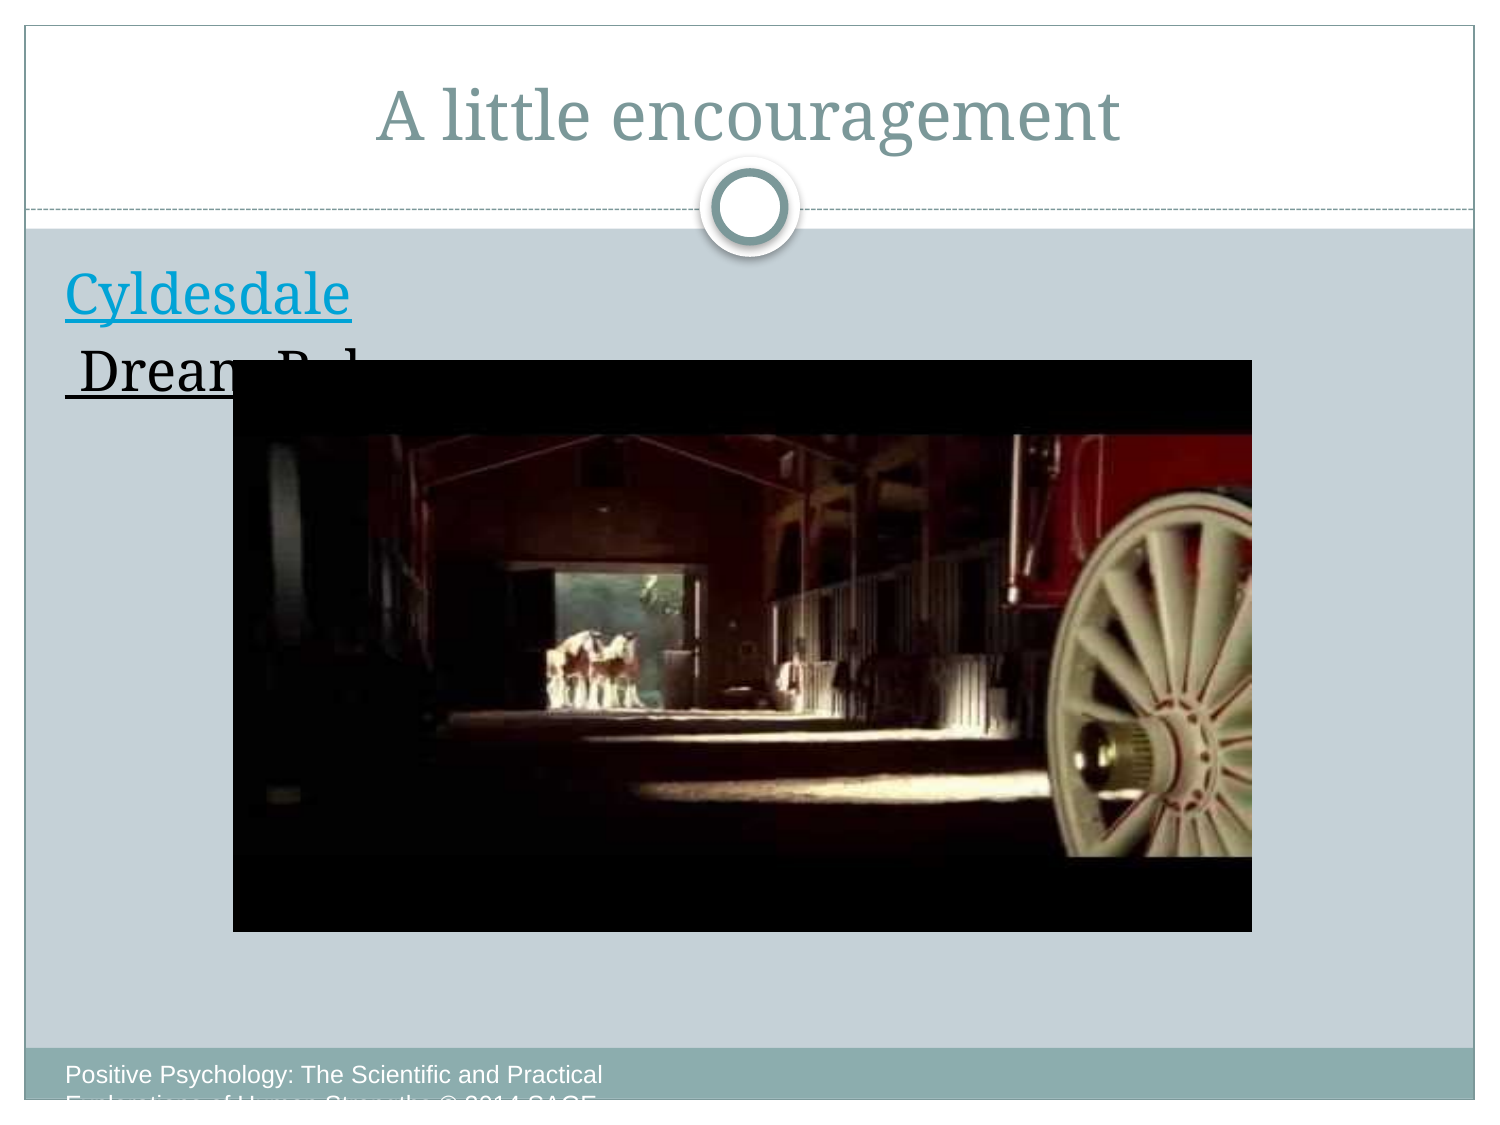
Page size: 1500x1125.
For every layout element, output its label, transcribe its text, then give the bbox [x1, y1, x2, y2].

list Cyldesdale Dream Baby [49, 250, 575, 463]
title A little encouragement [49, 37, 1450, 162]
footer Positive Psychology: The Scientific and Practical Explorations of Human Strengths © 2014 SAGE [50, 1051, 638, 1112]
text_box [232, 359, 1253, 933]
